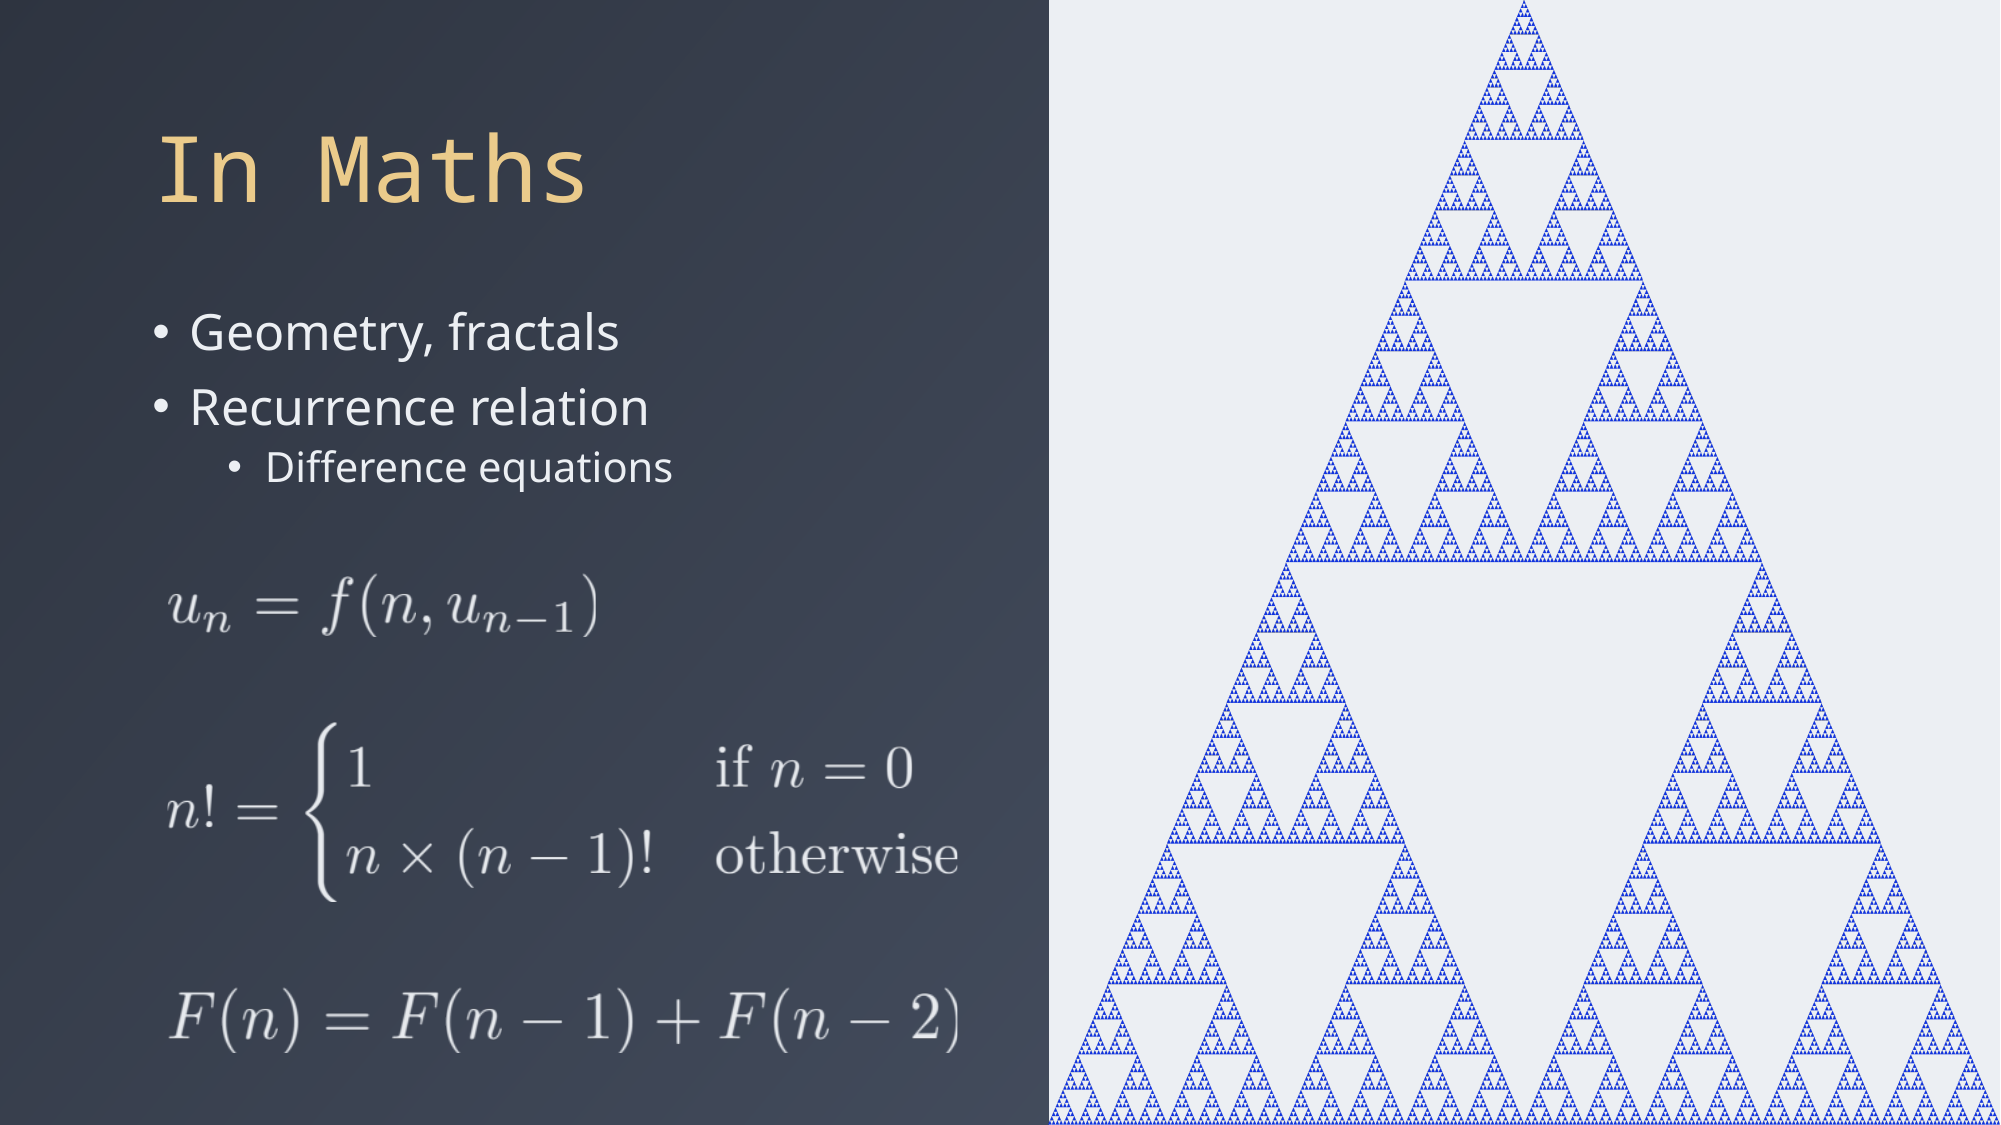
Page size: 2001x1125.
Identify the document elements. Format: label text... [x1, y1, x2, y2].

picture [167, 572, 596, 637]
list Geometry, fractals Recurrence relation Difference equations [137, 299, 988, 503]
picture [167, 986, 958, 1053]
picture [167, 721, 958, 902]
picture [1048, 0, 2000, 1125]
title In Maths [137, 26, 1048, 230]
